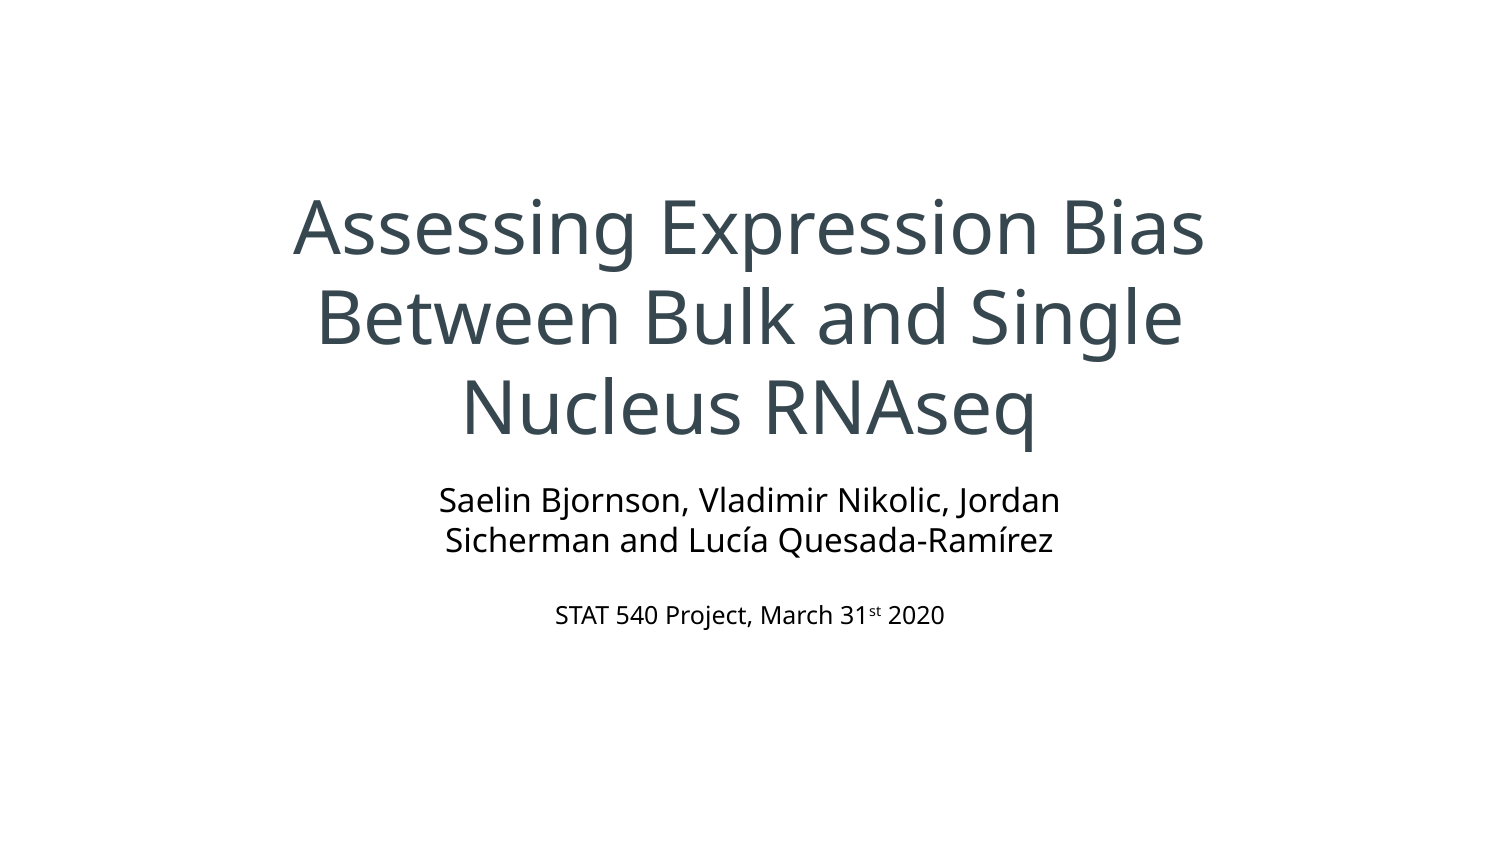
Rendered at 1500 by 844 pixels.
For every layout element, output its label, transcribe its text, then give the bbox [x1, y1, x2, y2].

subtitle Saelin Bjornson, Vladimir Nikolic, Jordan Sicherman and Lucía Quesada-Ramírez STAT 540 Project, March 31st 2020 [380, 464, 1120, 633]
title Assessing Expression Bias Between Bulk and Single Nucleus RNAseq [202, 210, 1298, 465]
